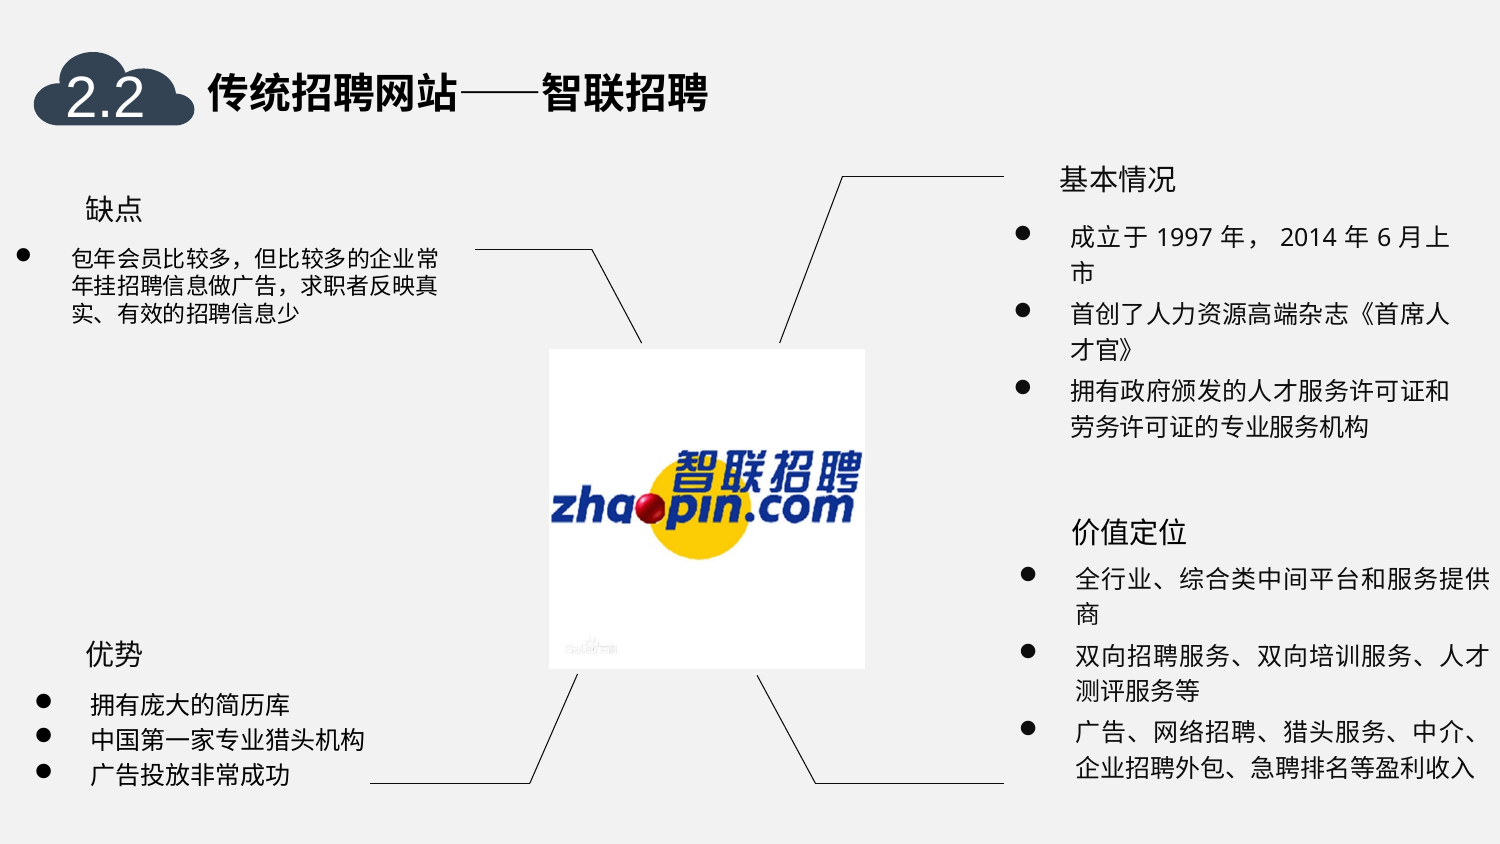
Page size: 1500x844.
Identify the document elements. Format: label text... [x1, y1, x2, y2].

text_box 传统招聘网站——智联招聘 [195, 59, 758, 124]
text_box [481, 673, 578, 784]
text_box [1004, 506, 1500, 816]
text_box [0, 183, 461, 344]
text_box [757, 675, 1004, 784]
picture [549, 349, 865, 669]
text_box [475, 249, 642, 344]
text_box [33, 51, 195, 138]
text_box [998, 154, 1466, 386]
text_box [779, 176, 998, 344]
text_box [18, 629, 481, 816]
